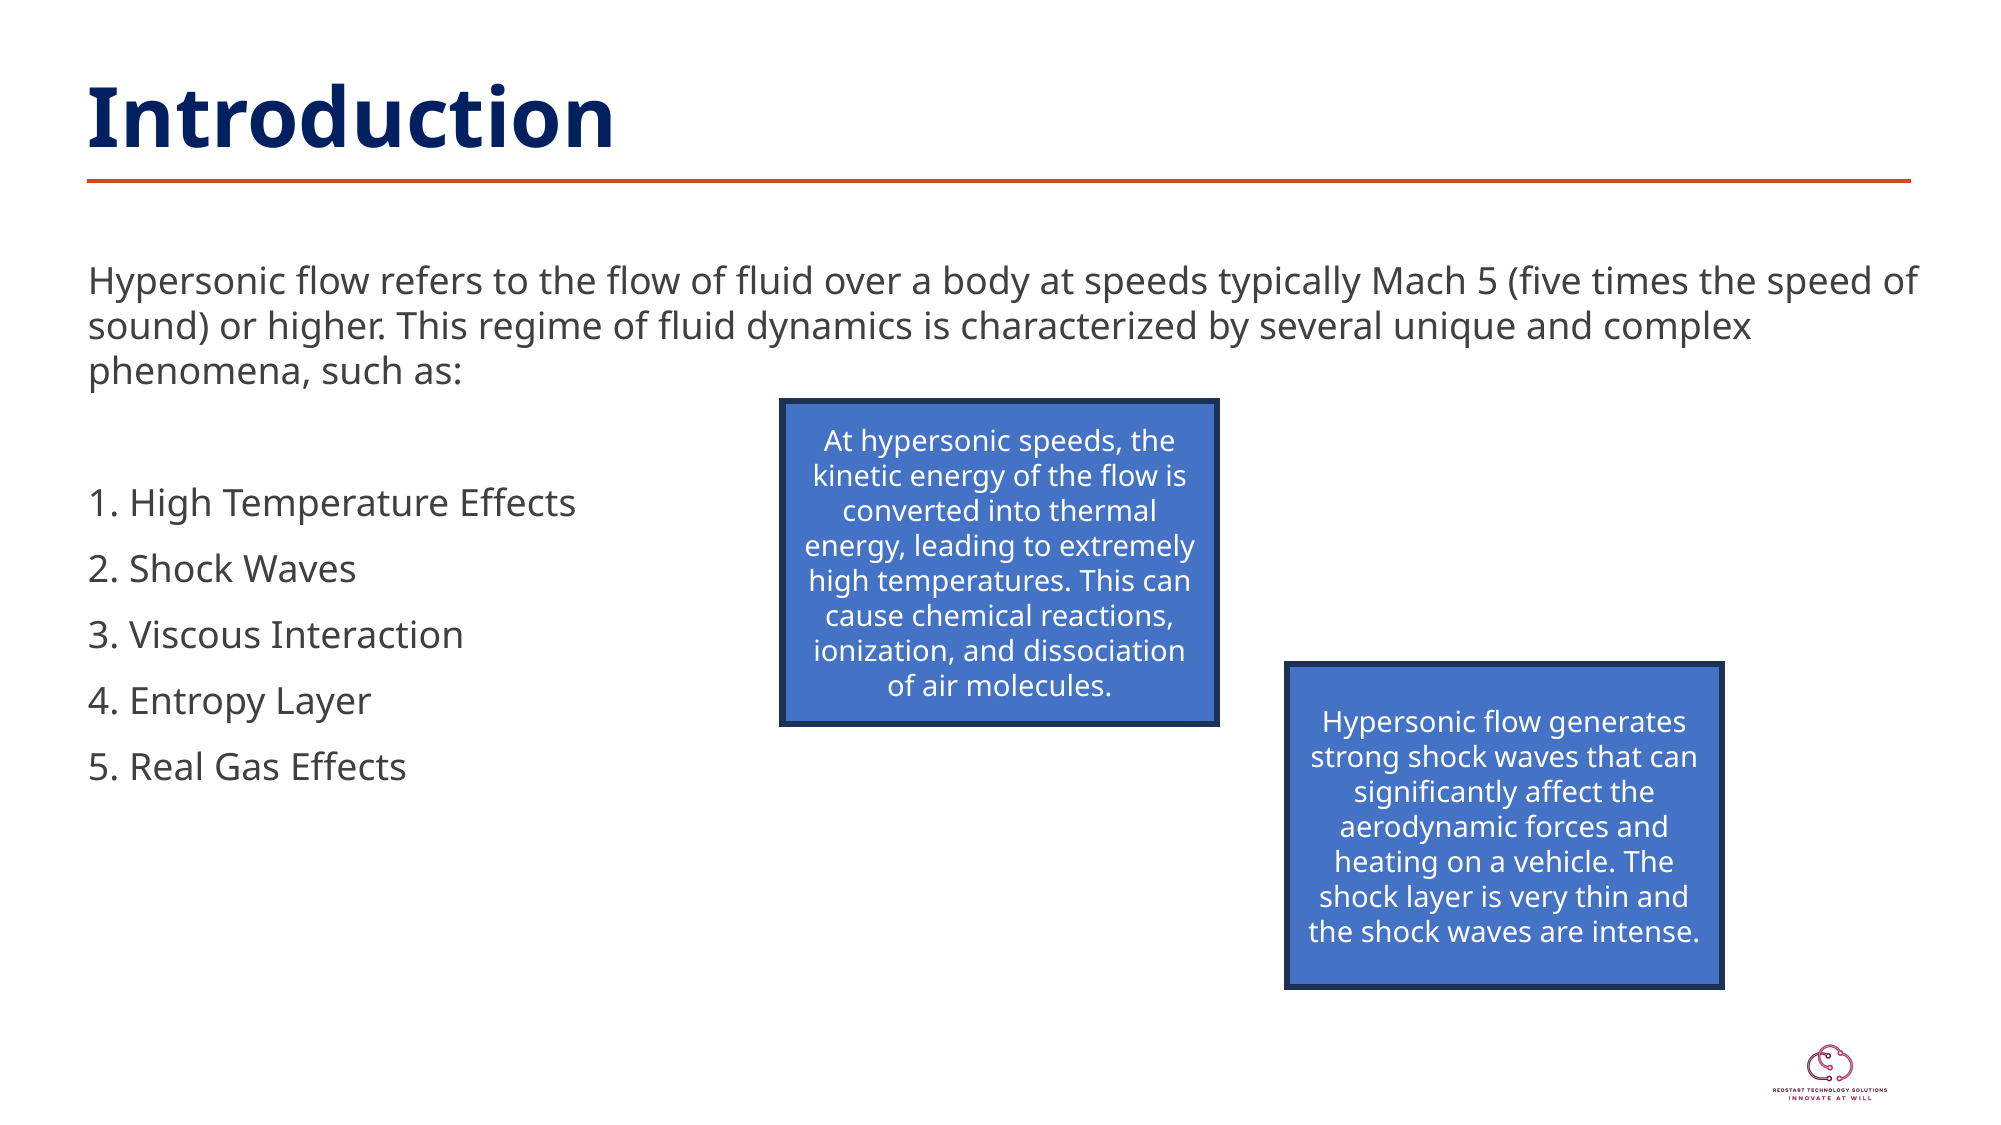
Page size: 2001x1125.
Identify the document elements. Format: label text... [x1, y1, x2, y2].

text_box At hypersonic speeds, the kinetic energy of the flow is converted into thermal energy, leading to extremely high temperatures. This can cause chemical reactions, ionization, and dissociation of air molecules. [781, 400, 1218, 725]
list Hypersonic flow refers to the flow of fluid over a body at speeds typically Mach 5 (five times the speed of sound) or higher. This regime of fluid dynamics is characterized by several unique and complex phenomena, such as: 1. High Temperature Effects 2. Shock Waves 3. Viscous Interaction 4. Entropy Layer 5. Real Gas Effects [72, 249, 1944, 987]
title Introduction [72, 67, 1574, 173]
text_box Hypersonic flow generates strong shock waves that can significantly affect the aerodynamic forces and heating on a vehicle. The shock layer is very thin and the shock waves are intense. [1286, 663, 1723, 988]
picture [1769, 1024, 1891, 1122]
